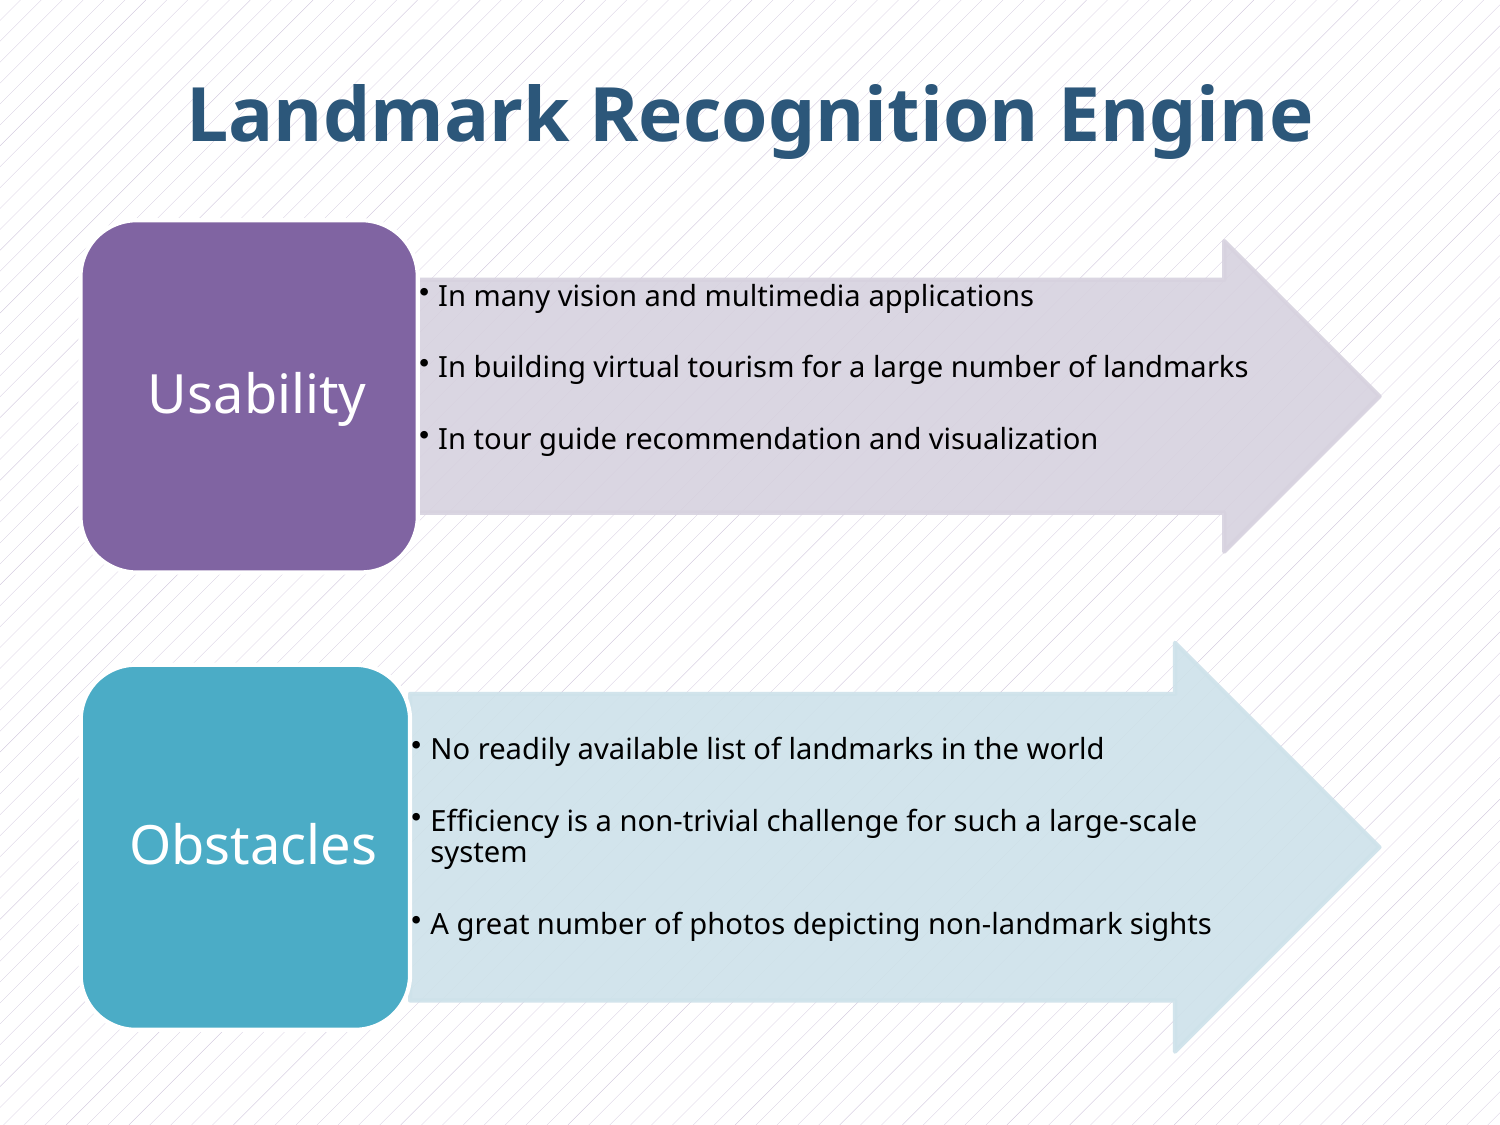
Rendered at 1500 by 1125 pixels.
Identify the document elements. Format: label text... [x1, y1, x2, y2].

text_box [80, 219, 1380, 1053]
title Landmark Recognition Engine [75, 30, 1426, 192]
